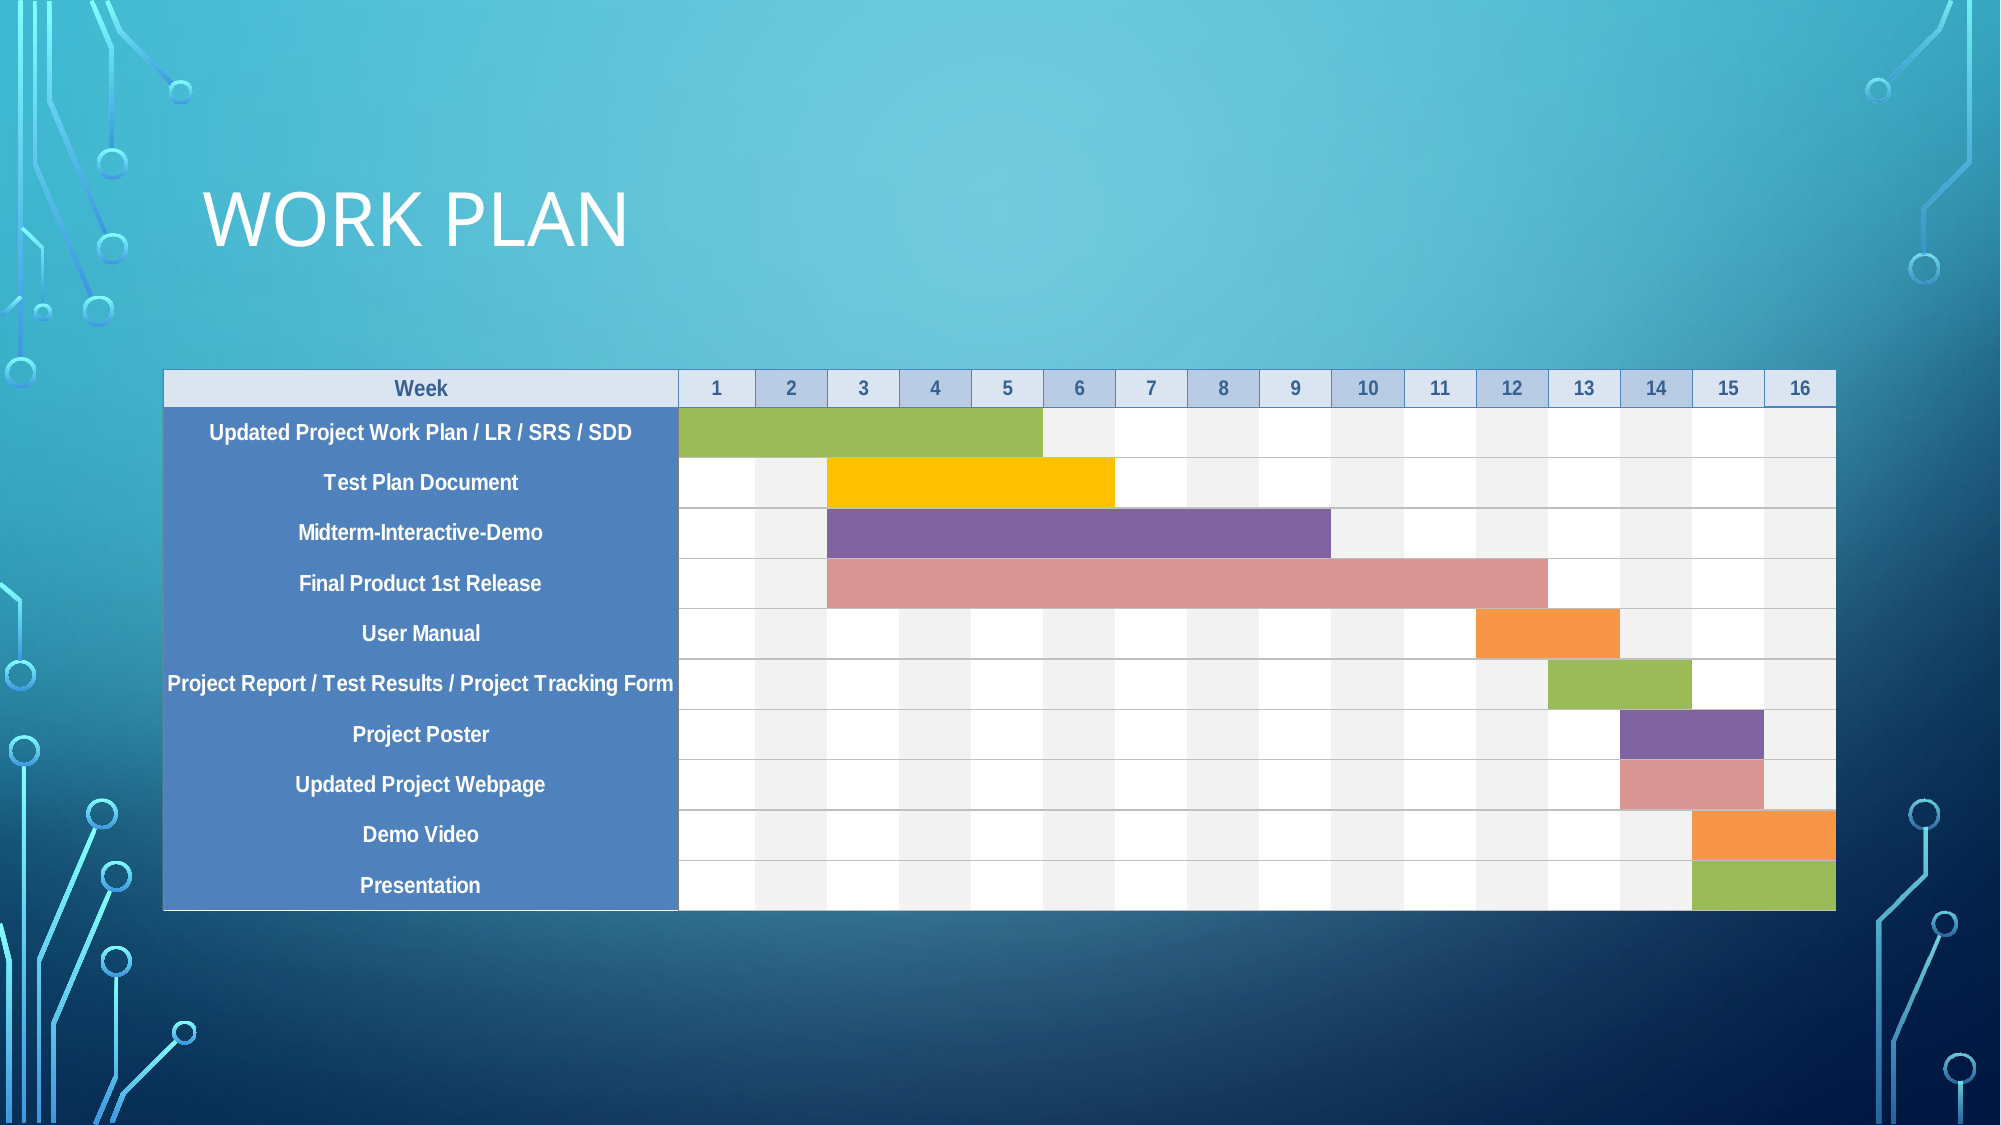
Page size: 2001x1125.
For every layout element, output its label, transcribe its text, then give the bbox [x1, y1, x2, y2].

picture [162, 368, 1837, 912]
title Work plan [187, 101, 1813, 344]
